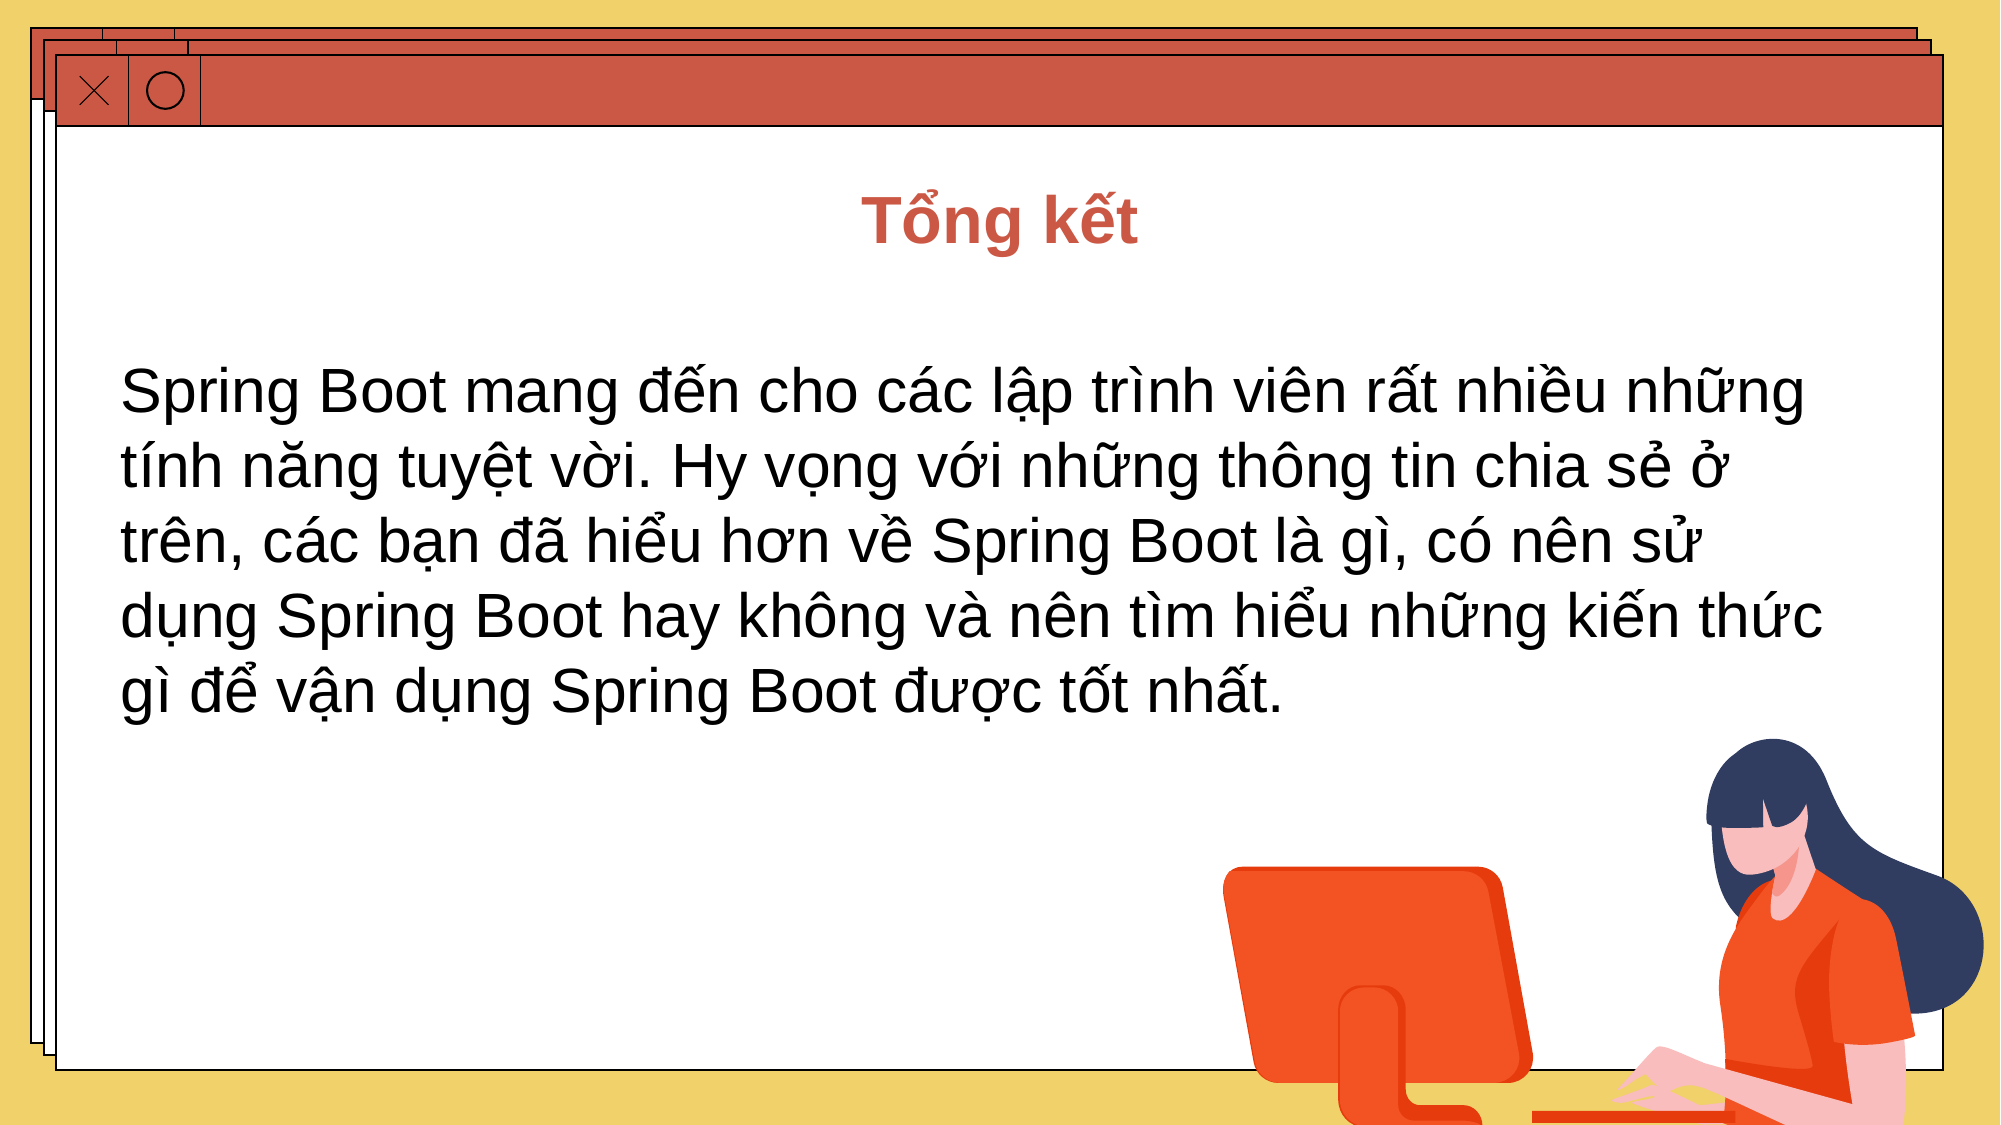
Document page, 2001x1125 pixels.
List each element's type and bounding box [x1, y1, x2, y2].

text_box [56, 54, 1944, 1071]
text_box [1625, 818, 1914, 1125]
text_box [43, 40, 1931, 1056]
text_box [1534, 1110, 1625, 1123]
text_box [1944, 878, 1984, 1009]
text_box [30, 27, 1918, 1044]
text_box [1222, 866, 1534, 1125]
text_box [1611, 1095, 1625, 1103]
text_box [1704, 713, 1944, 874]
